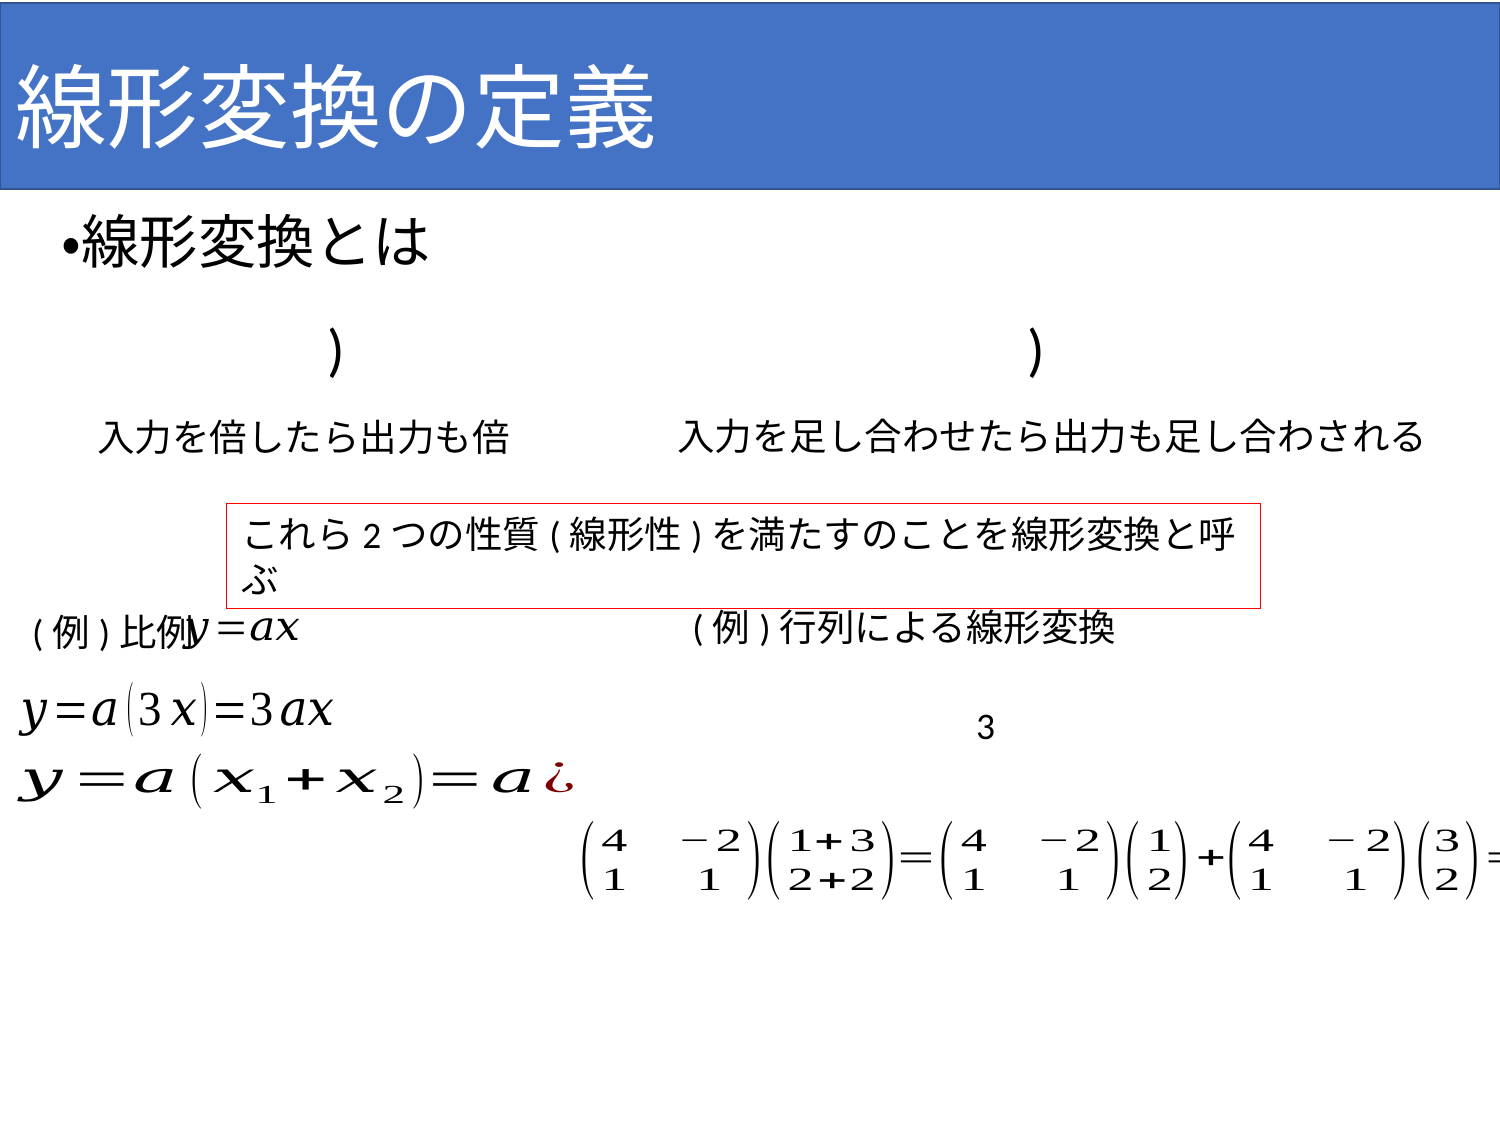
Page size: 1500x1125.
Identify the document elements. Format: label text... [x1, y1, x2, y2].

title 線形変換の定義 [0, 3, 1294, 221]
text_box 入力を足し合わせたら出力も足し合わされる [662, 405, 1469, 466]
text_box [17, 601, 467, 662]
list ・線形変換とは [46, 205, 1341, 920]
